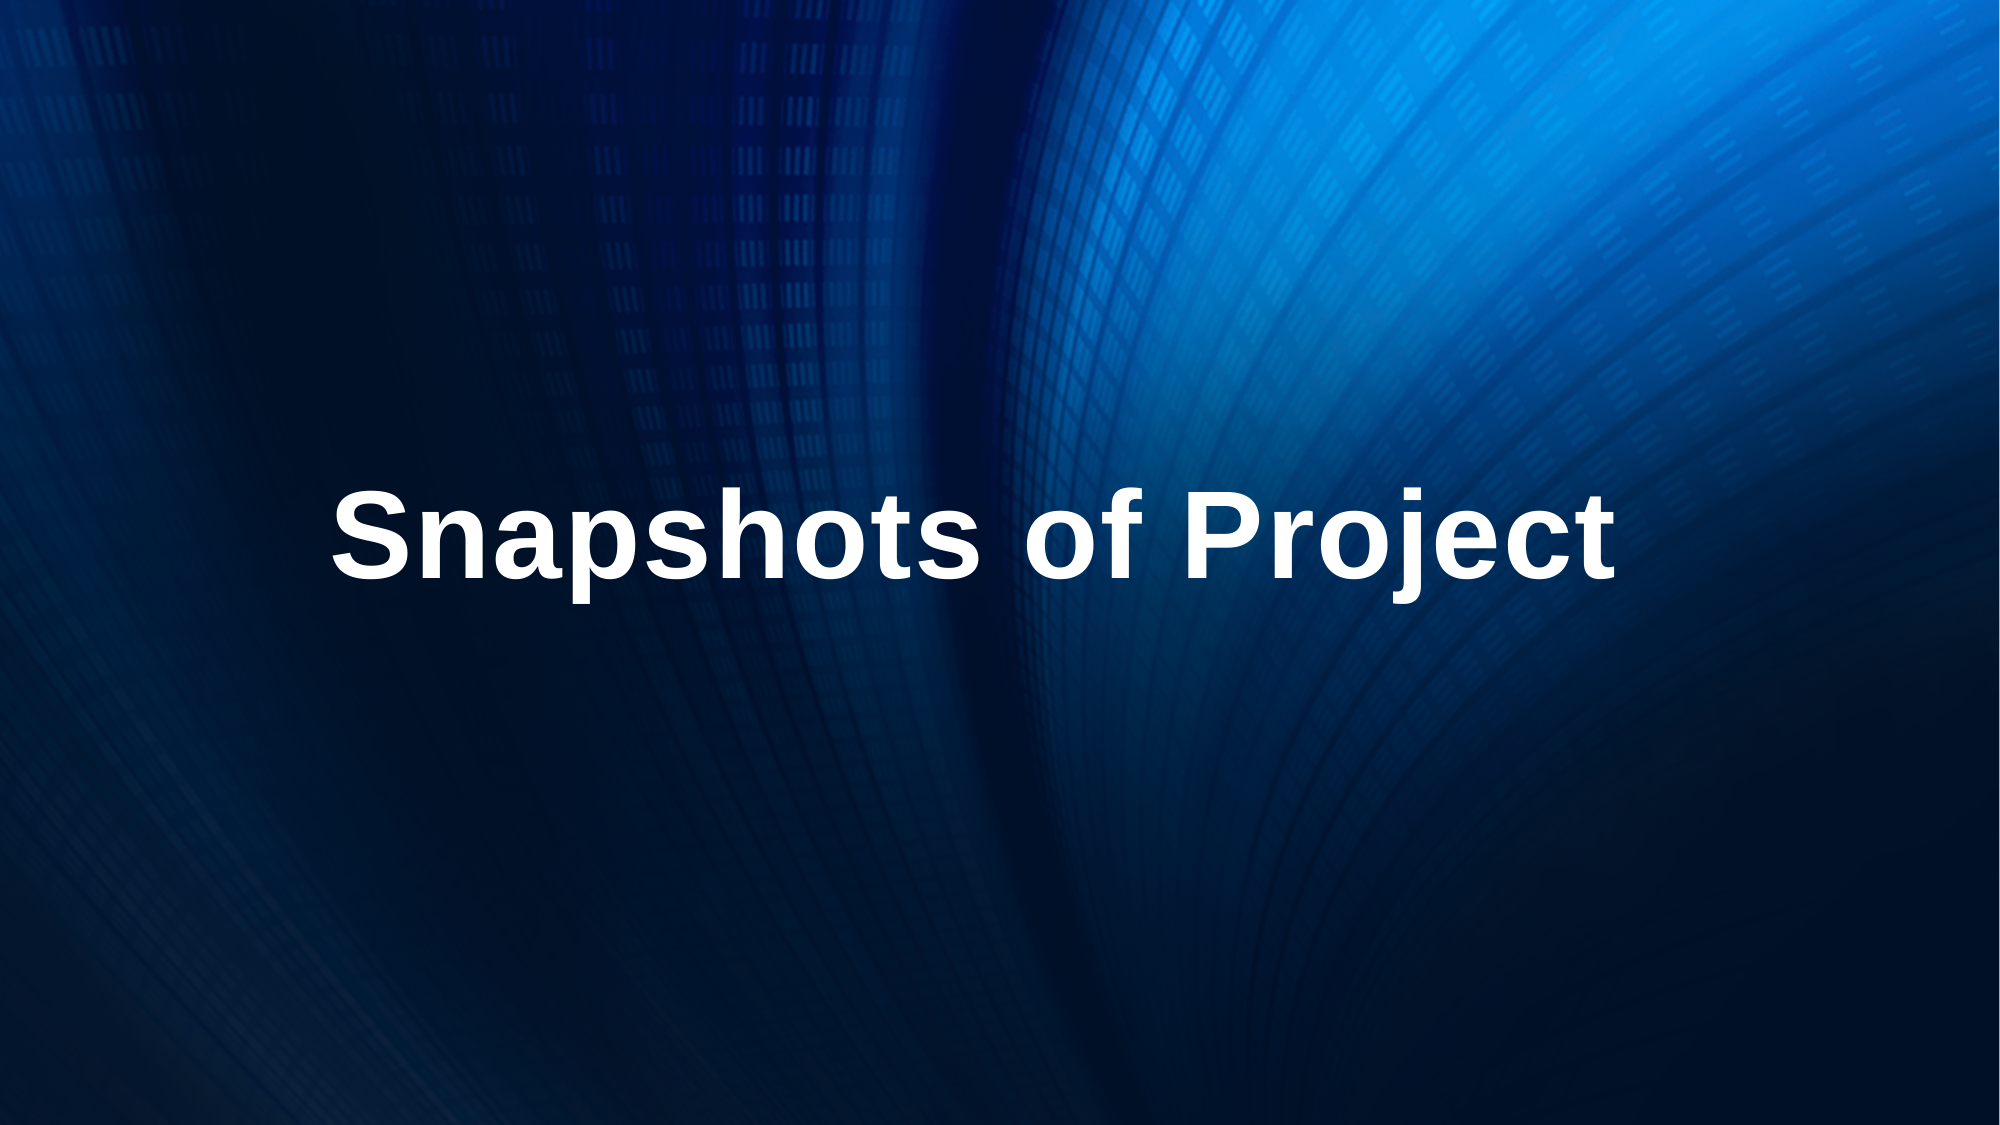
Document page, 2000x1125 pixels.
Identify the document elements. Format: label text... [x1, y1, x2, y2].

picture [0, 0, 2000, 1125]
text_box Snapshots of Project [314, 373, 1827, 610]
